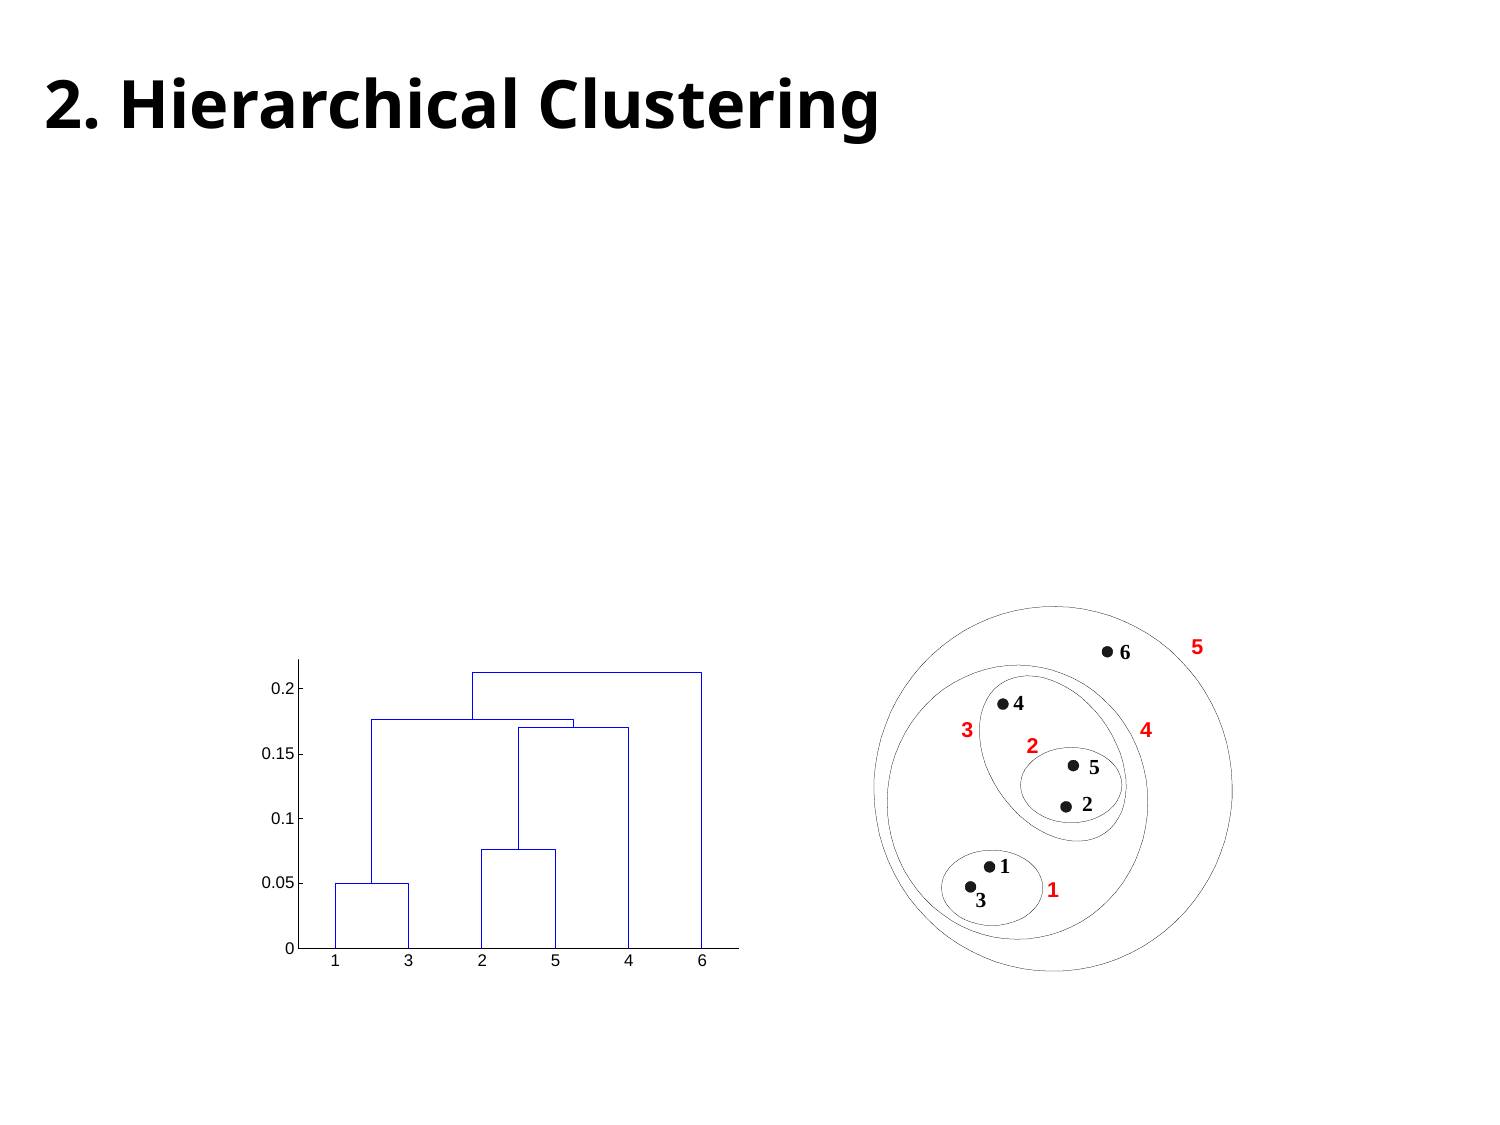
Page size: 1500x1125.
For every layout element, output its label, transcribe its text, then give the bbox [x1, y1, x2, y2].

title 2. Hierarchical Clustering [29, 54, 1388, 168]
picture [224, 632, 793, 988]
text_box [862, 595, 1244, 983]
